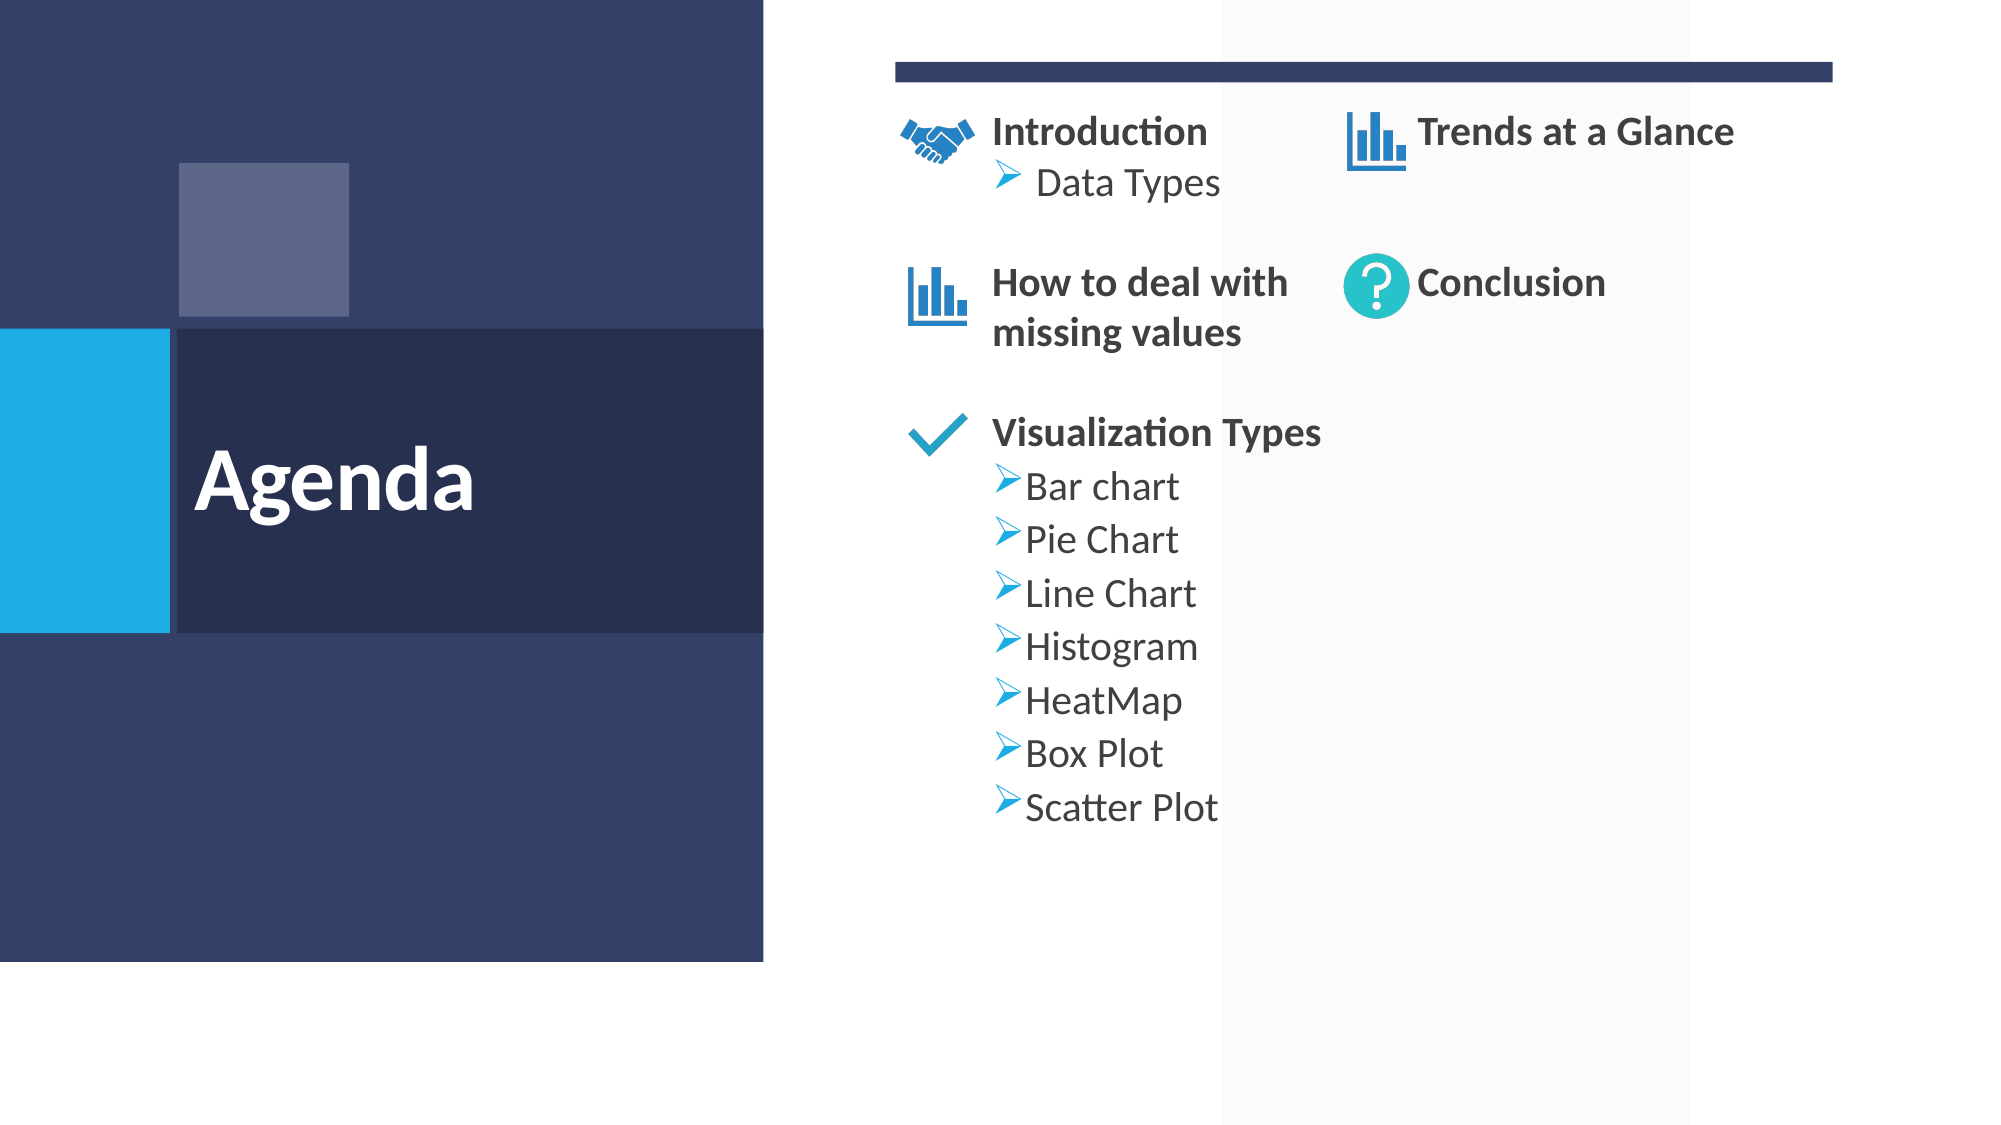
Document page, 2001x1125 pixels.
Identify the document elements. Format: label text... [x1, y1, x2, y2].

text_box [906, 401, 970, 468]
title Agenda [179, 309, 723, 653]
text_box [1334, 244, 1418, 328]
list Introduction Data Types How to deal with missing values Visualization Types Bar chart Pie Chart Line Chart Histogram HeatMap Box Plot Scatter Plot Trends at a Glance Conclusion [992, 78, 1843, 855]
text_box [895, 100, 980, 184]
text_box [895, 254, 980, 338]
text_box [1334, 100, 1418, 184]
